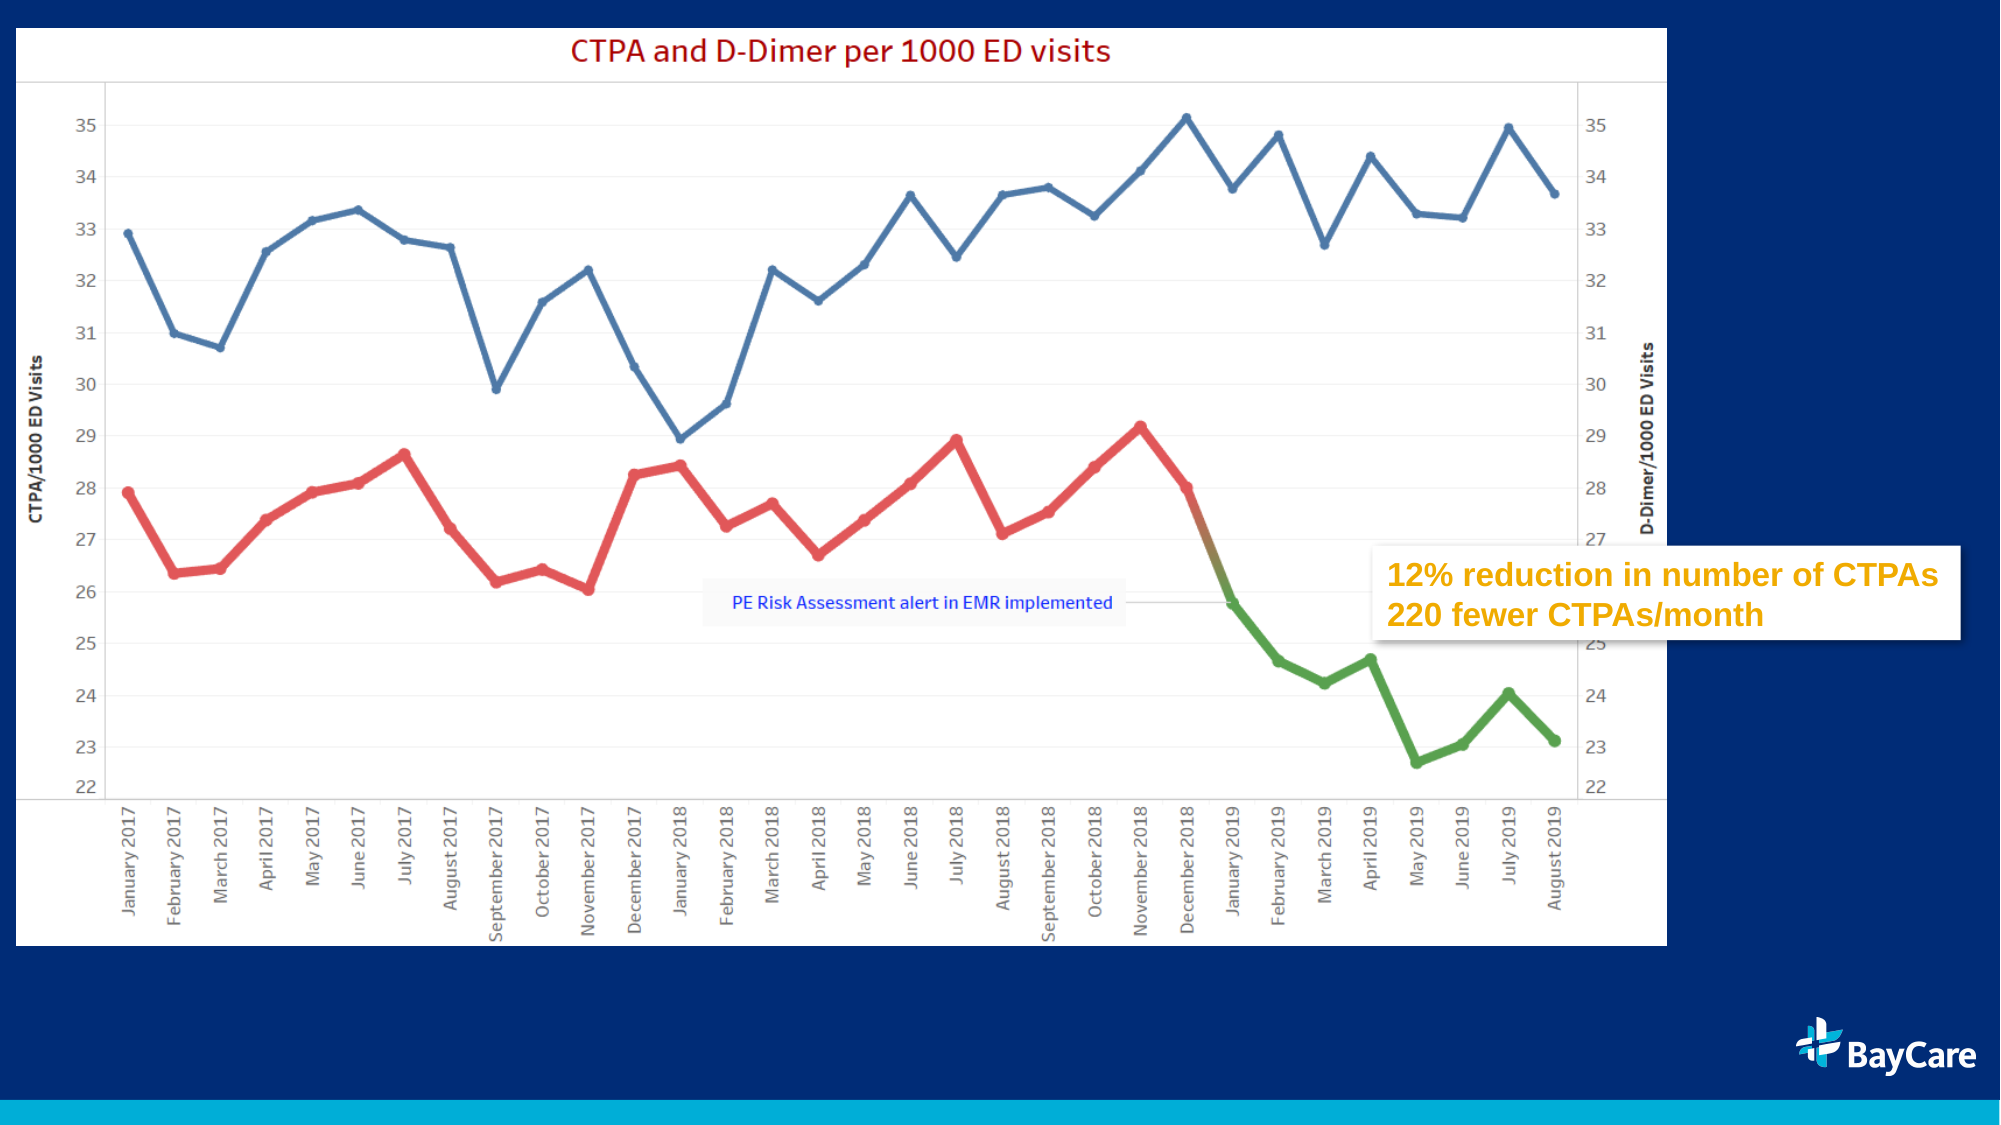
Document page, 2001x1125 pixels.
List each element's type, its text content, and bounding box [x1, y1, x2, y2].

picture [1796, 1017, 1976, 1076]
picture [15, 28, 1667, 946]
text_box 12% reduction in number of CTPAs 220 fewer CTPAs/month [1671, 545, 1961, 641]
